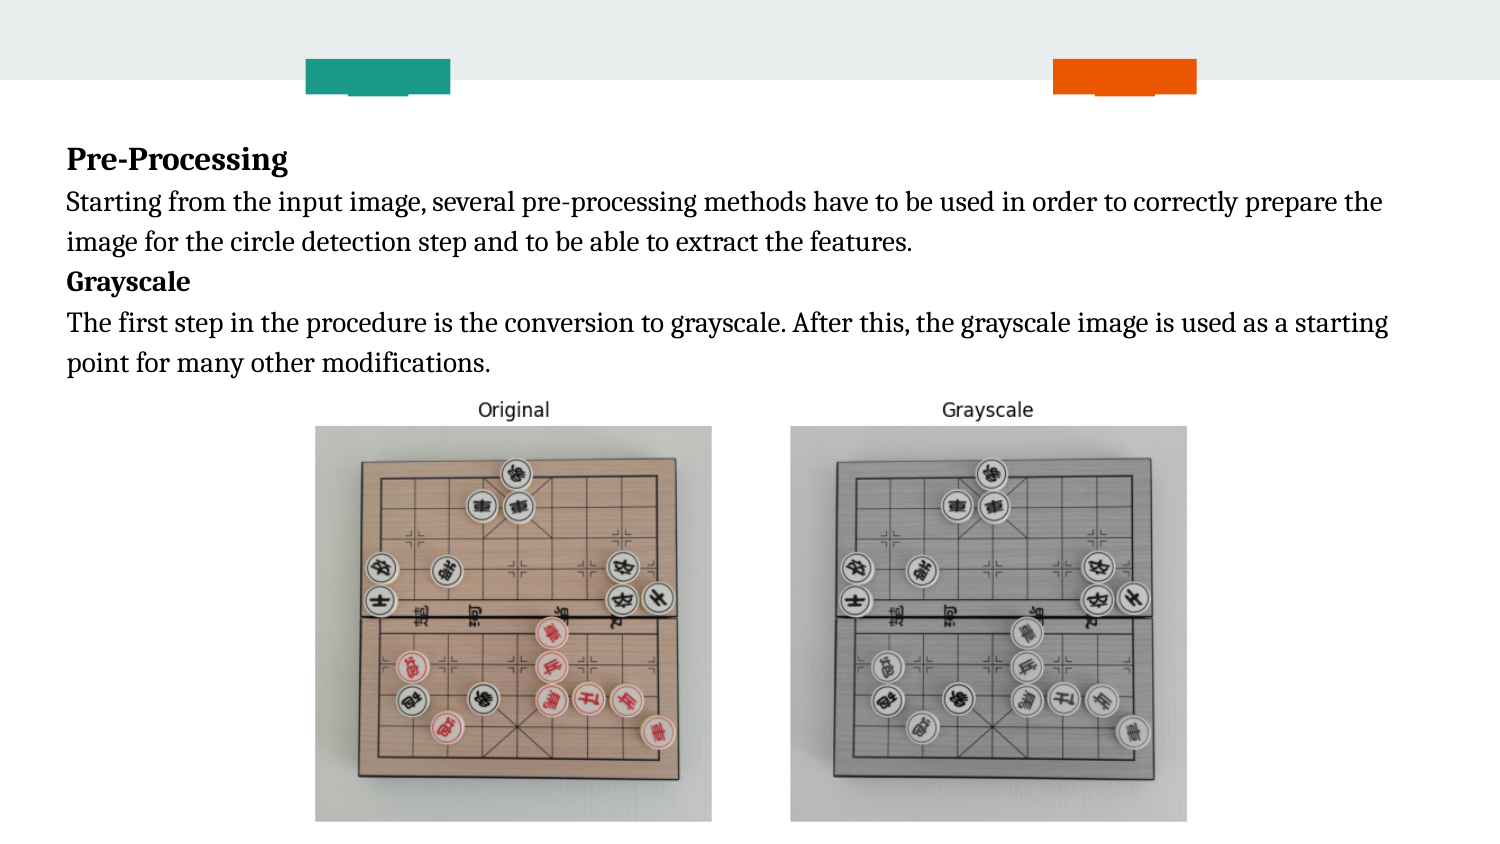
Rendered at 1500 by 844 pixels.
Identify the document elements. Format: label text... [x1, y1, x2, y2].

text_box Pre-Processing Starting from the input image, several pre-processing methods have to be used in order to correctly prepare the image for the circle detection step and to be able to extract the features. Grayscale The first step in the procedure is the conversion to grayscale. After this, the grayscale image is used as a starting point for many other modifications. [51, 116, 1449, 393]
picture [304, 390, 1196, 833]
